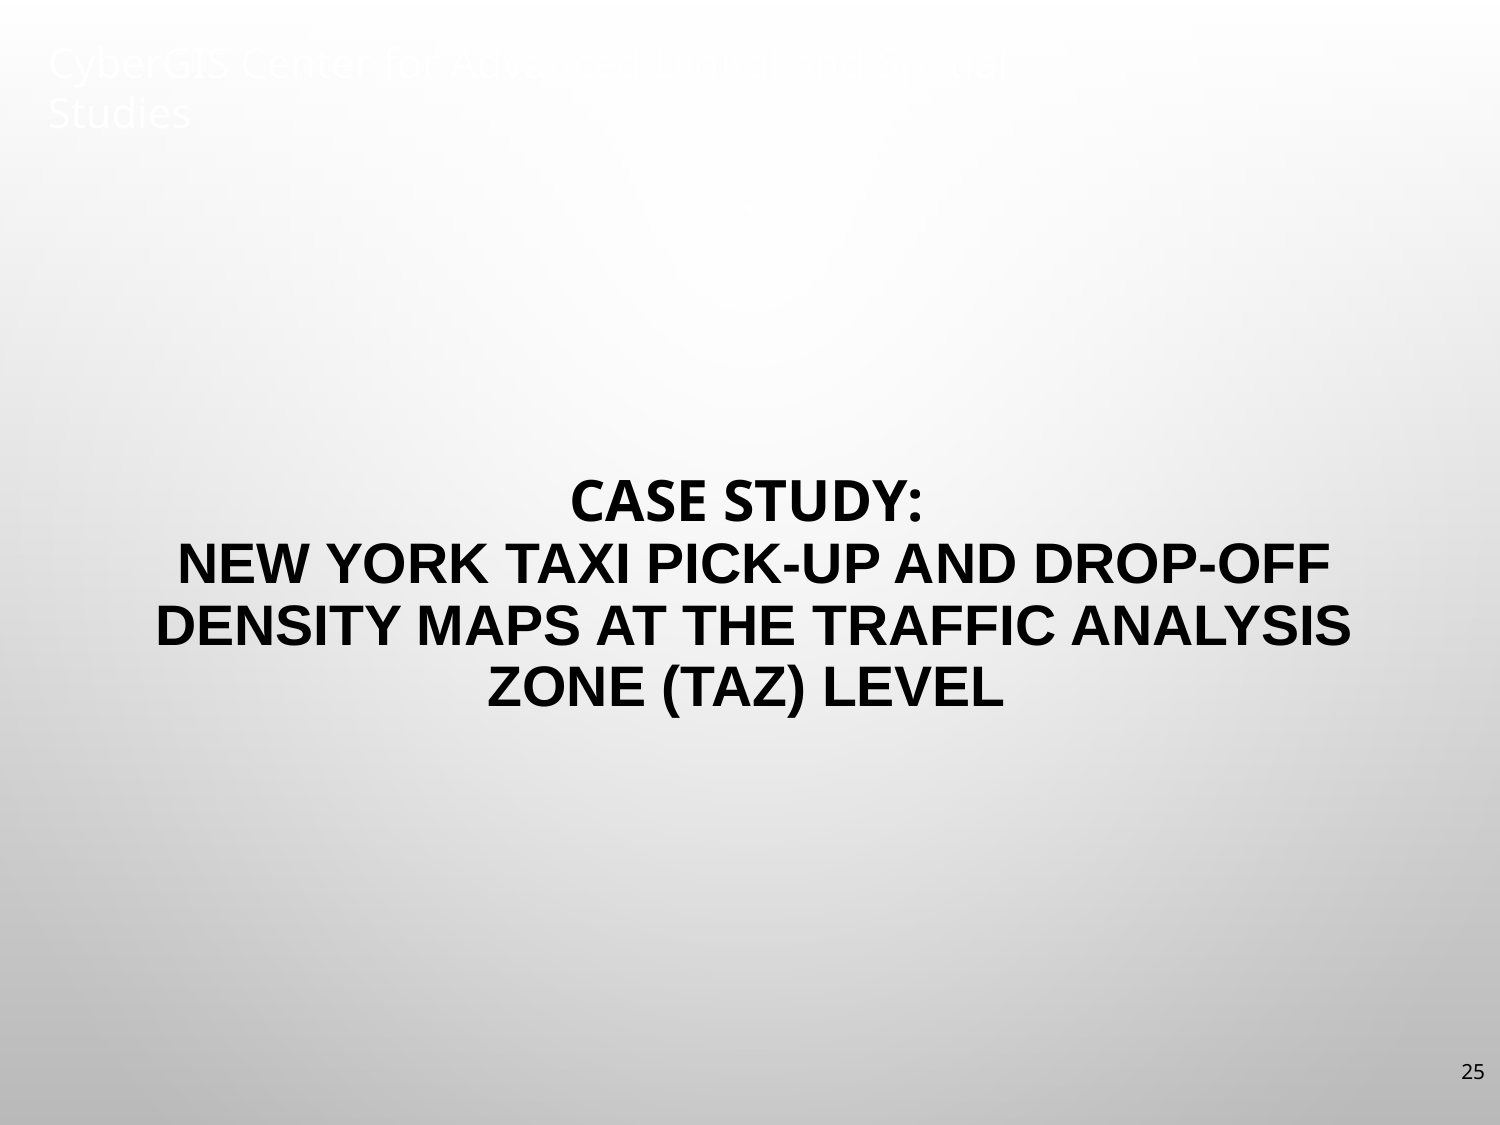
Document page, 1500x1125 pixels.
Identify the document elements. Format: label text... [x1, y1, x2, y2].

picture [0, 0, 1500, 1125]
title Case Study: New York taxi pick-up and drop-off density maps at the traffic analysis zone (TAZ) level [79, 464, 1430, 728]
slide_number 25 [1407, 1042, 1500, 1103]
